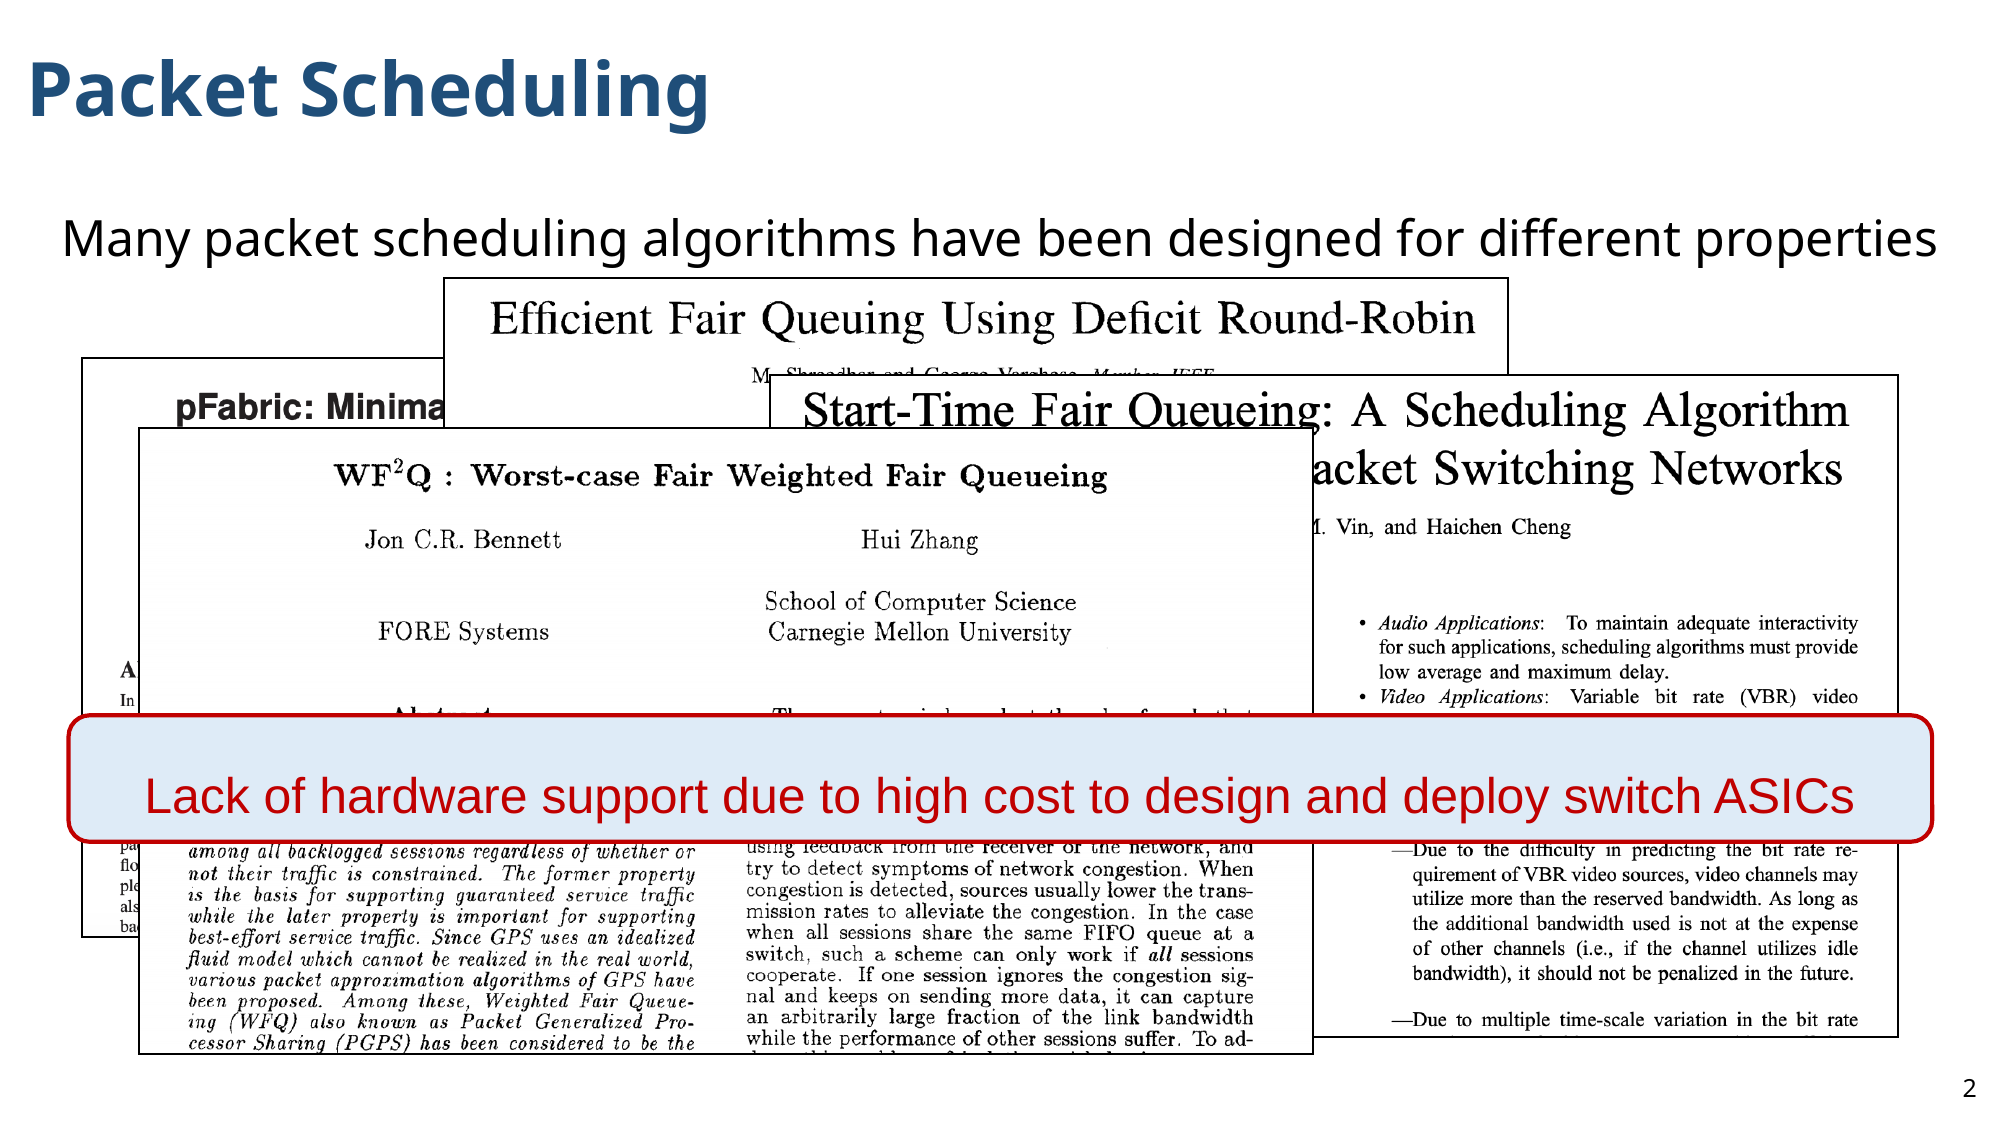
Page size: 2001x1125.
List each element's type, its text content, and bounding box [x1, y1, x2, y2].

picture [82, 279, 1898, 1053]
title Packet Scheduling [11, 0, 1853, 201]
text_box Many packet scheduling algorithms have been designed for different properties [42, 112, 1958, 330]
text_box Lack of hardware support due to high cost to design and deploy switch ASICs [1898, 714, 1934, 843]
slide_number 1 [1541, 1059, 1992, 1120]
text_box Lack of hardware support due to high cost to design and deploy switch ASICs [67, 715, 82, 842]
